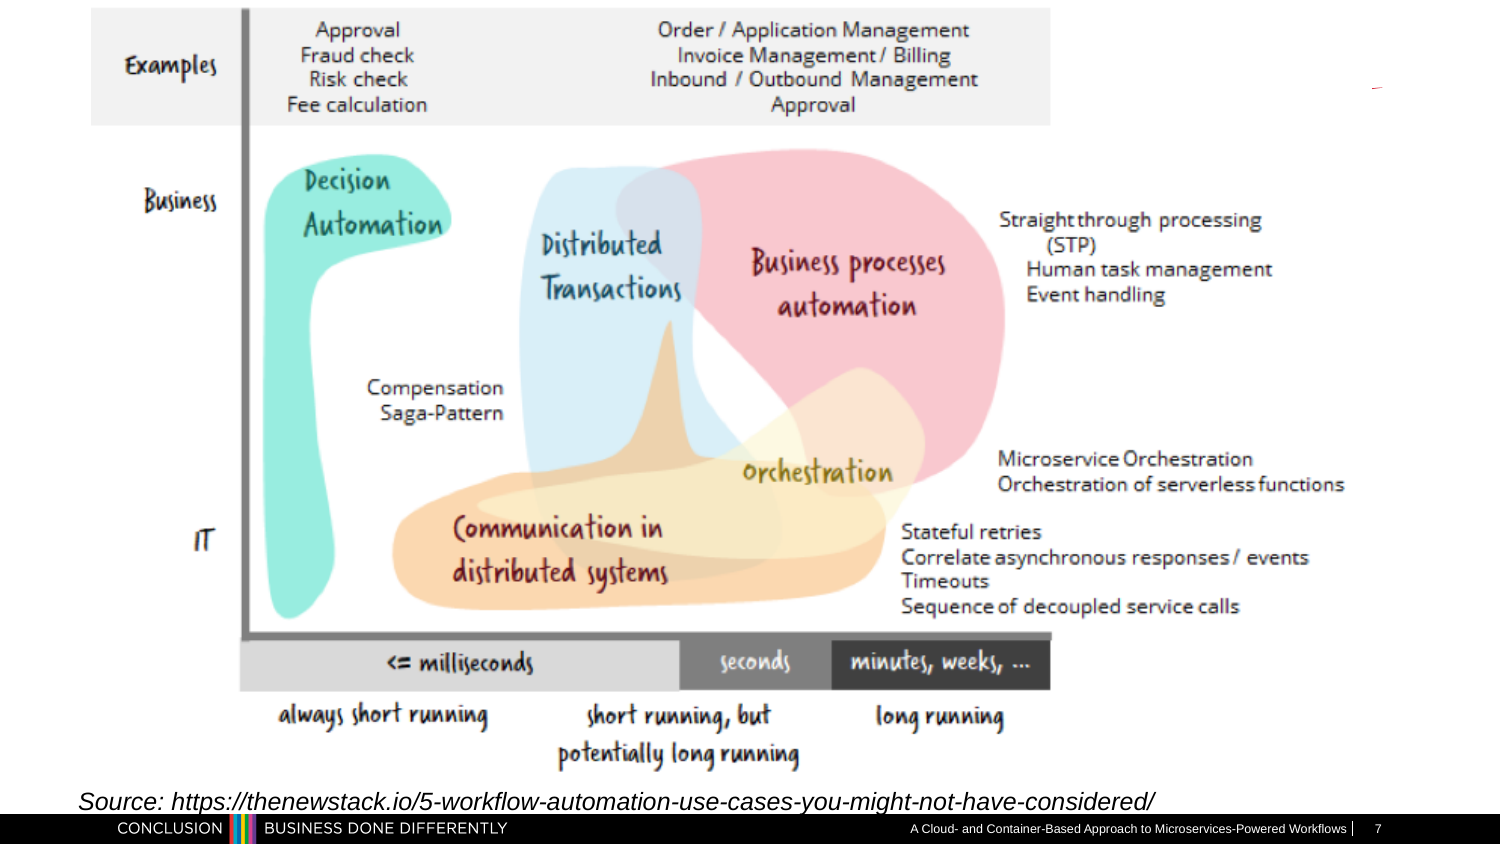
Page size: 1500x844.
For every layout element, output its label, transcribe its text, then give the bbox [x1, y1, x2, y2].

picture [0, 814, 236, 844]
footer A Cloud- and Container-Based Approach to Microservices-Powered Workflows [814, 820, 1347, 839]
picture [90, 5, 1388, 790]
slide_number 7 [1358, 820, 1382, 839]
text_box Source: https://thenewstack.io/5-workflow-automation-use-cases-you-might-not-have-considered/ [78, 784, 1158, 815]
picture [239, 814, 1500, 844]
